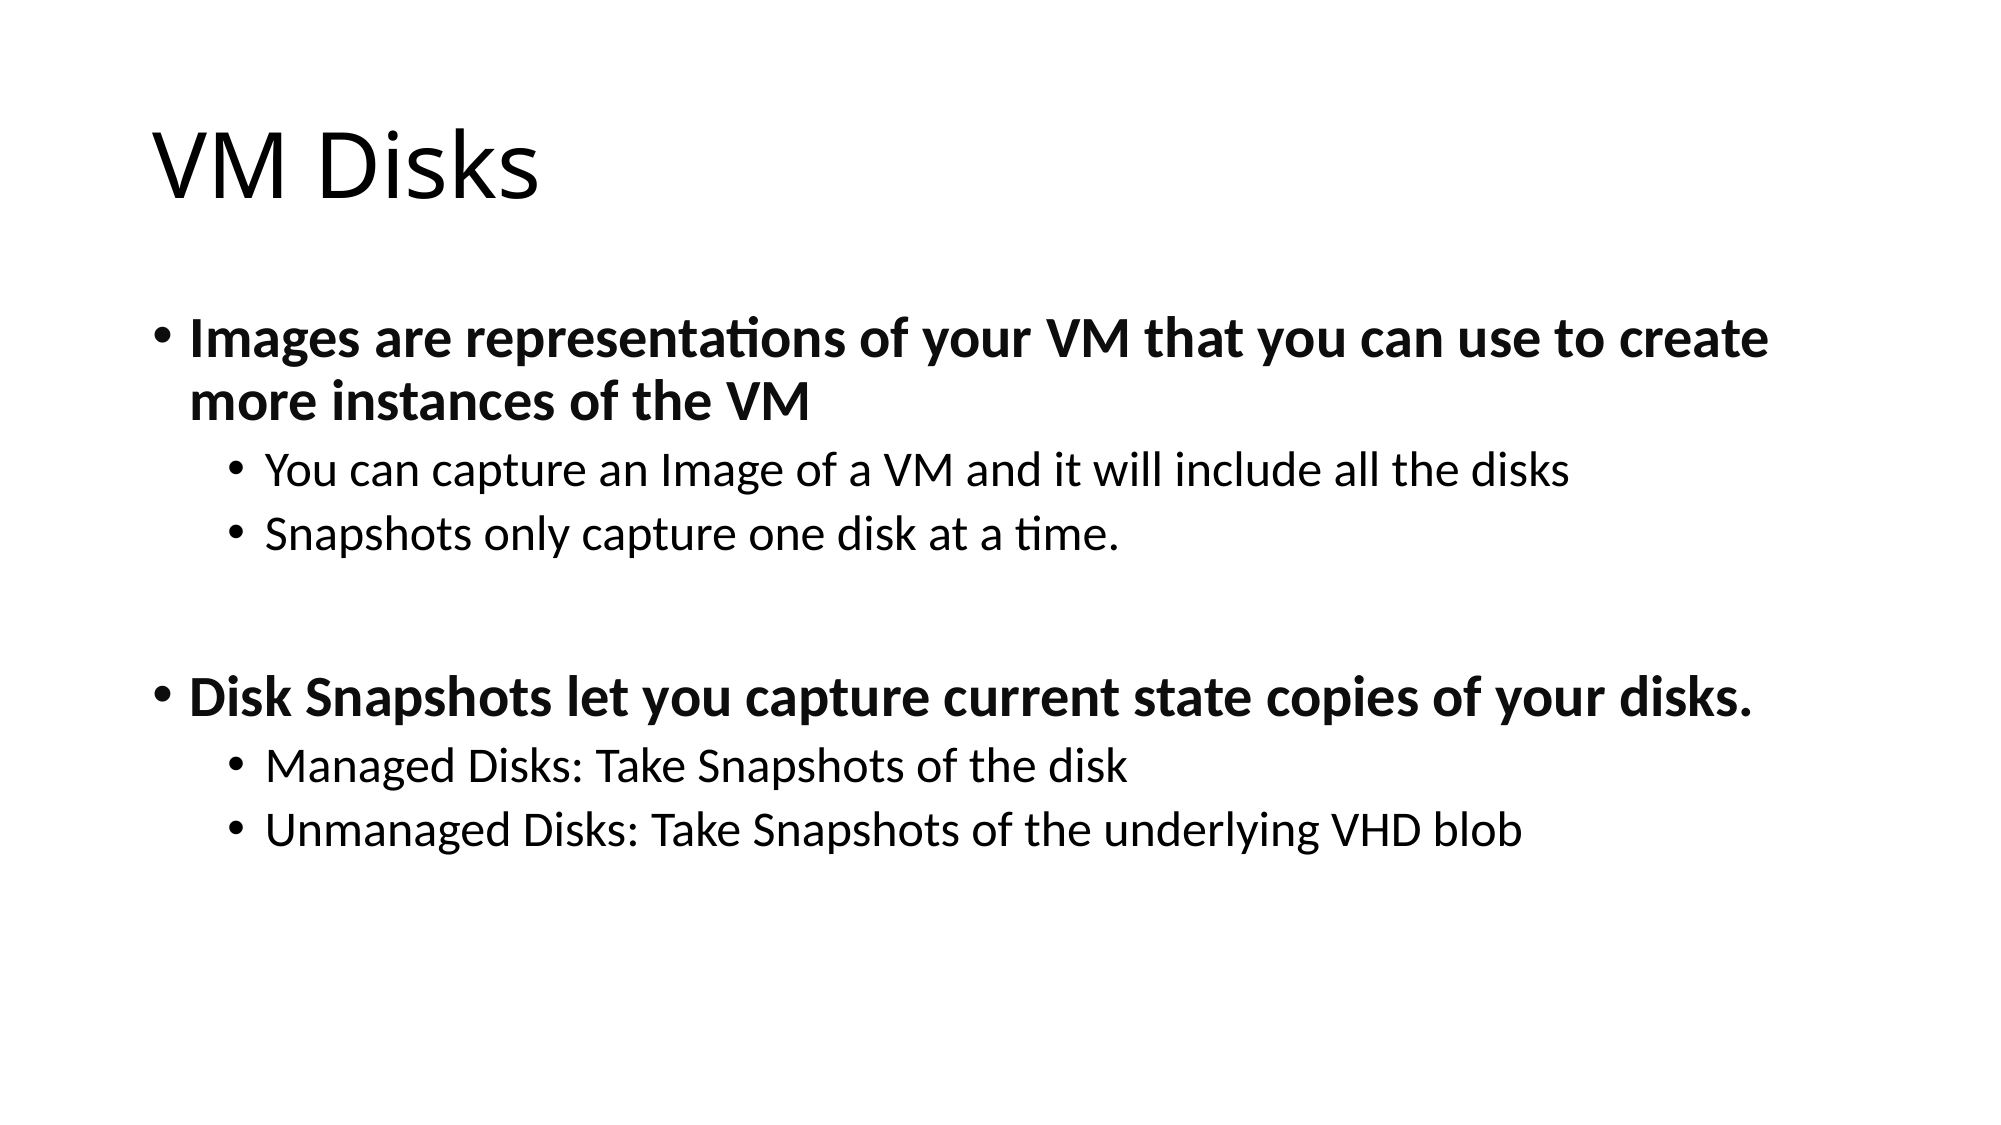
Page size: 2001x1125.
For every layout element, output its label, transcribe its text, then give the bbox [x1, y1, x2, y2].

title VM Disks [137, 59, 1863, 278]
list Images are representations of your VM that you can use to create more instances of the VM You can capture an Image of a VM and it will include all the disks Snapshots only capture one disk at a time. Disk Snapshots let you capture current state copies of your disks. Managed Disks: Take Snapshots of the disk Unmanaged Disks: Take Snapshots of the underlying VHD blob [137, 299, 1863, 1014]
